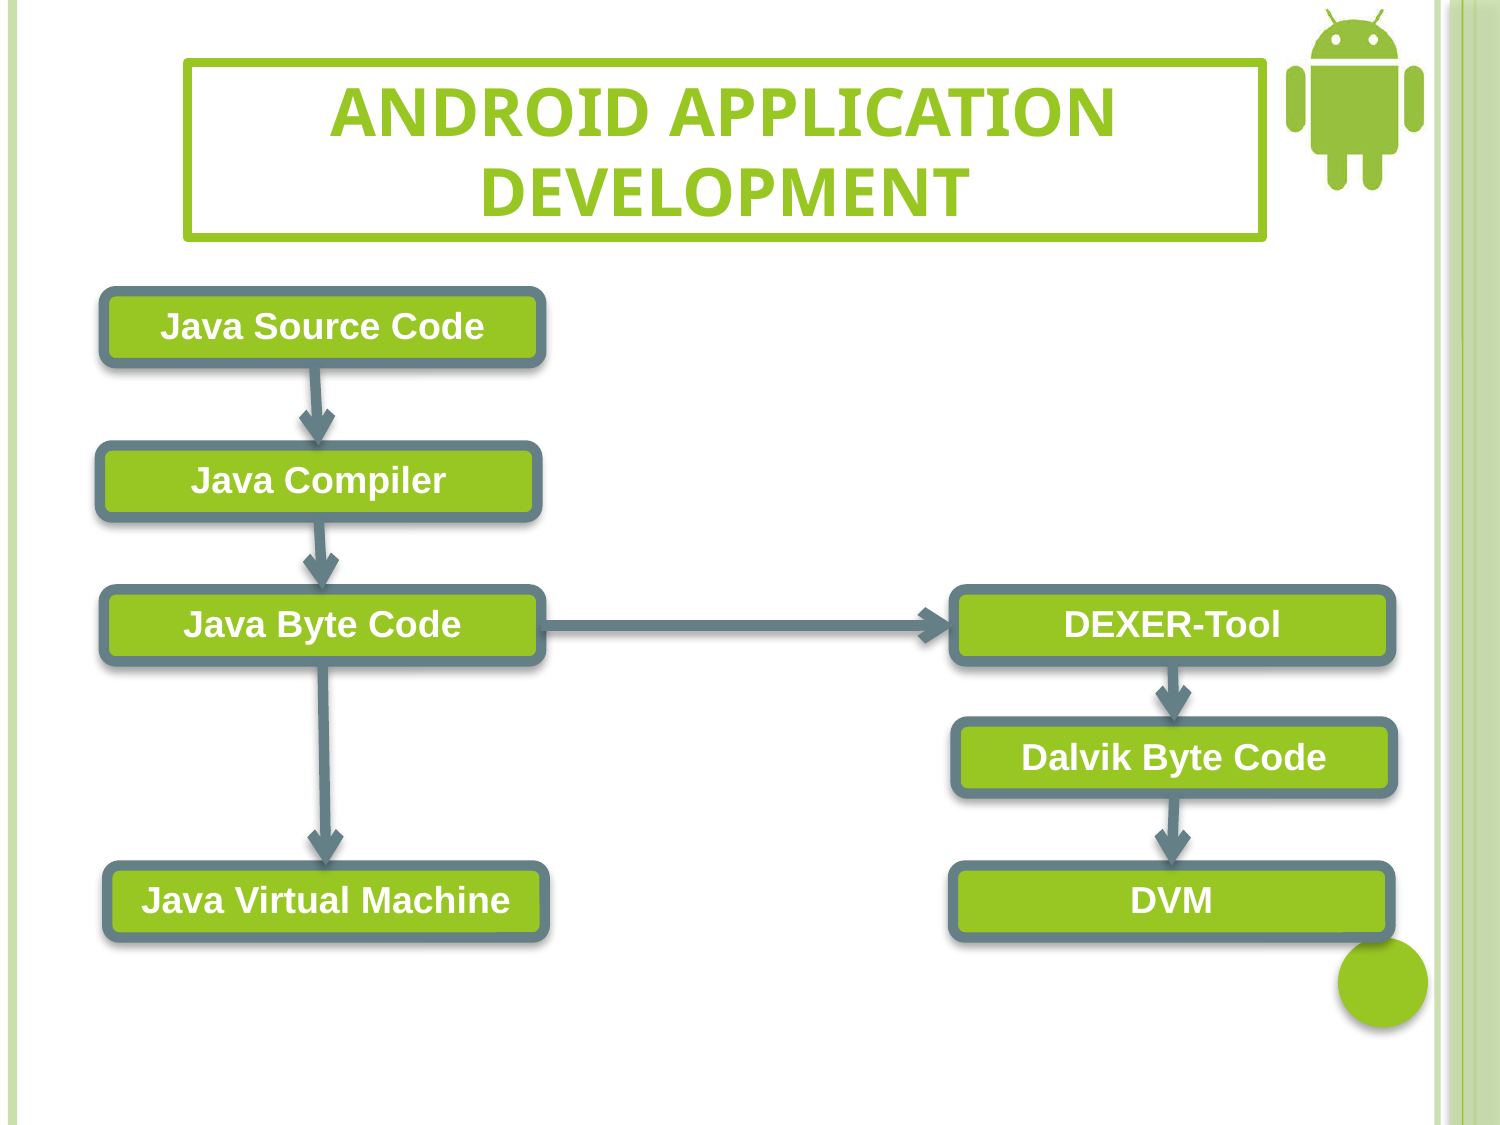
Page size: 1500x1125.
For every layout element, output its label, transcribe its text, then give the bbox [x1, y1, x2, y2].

picture [1277, 0, 1434, 200]
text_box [99, 290, 1394, 938]
text_box ANDROID APPLICATION DEVELOPMENT [183, 58, 1267, 242]
